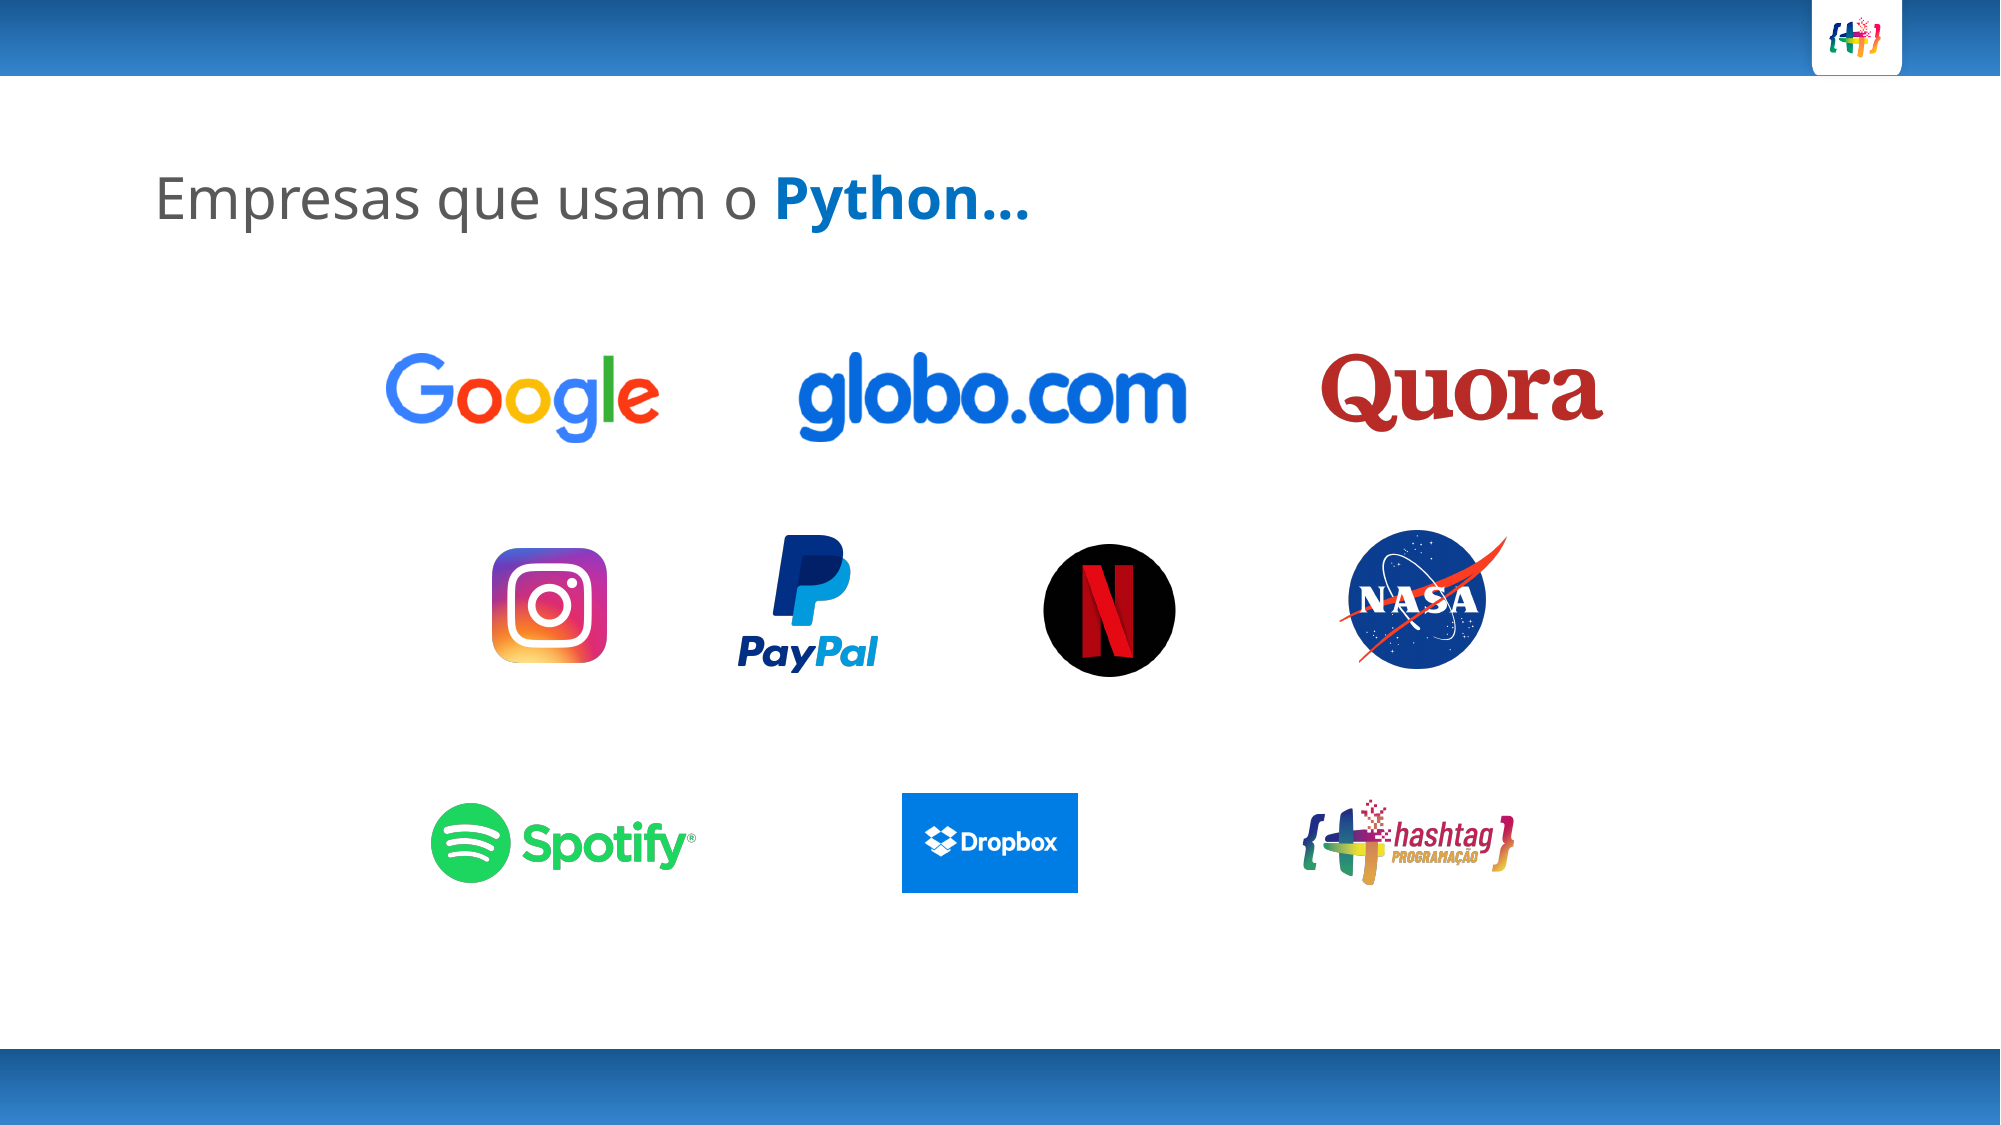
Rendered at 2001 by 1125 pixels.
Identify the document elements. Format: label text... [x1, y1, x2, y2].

picture [1338, 530, 1507, 669]
picture [1270, 791, 1554, 905]
picture [492, 548, 607, 663]
picture [1017, 540, 1201, 679]
text_box [1899, 0, 2000, 76]
picture [793, 352, 1187, 442]
picture [386, 353, 659, 443]
text_box [0, 1049, 2000, 1125]
picture [1829, 17, 1881, 58]
picture [431, 803, 696, 883]
picture [738, 535, 878, 673]
picture [1321, 353, 1604, 432]
text_box Empresas que usam o Python... [139, 153, 1223, 239]
text_box [0, 0, 1814, 76]
text_box [1810, 0, 1904, 77]
picture [902, 793, 1078, 893]
